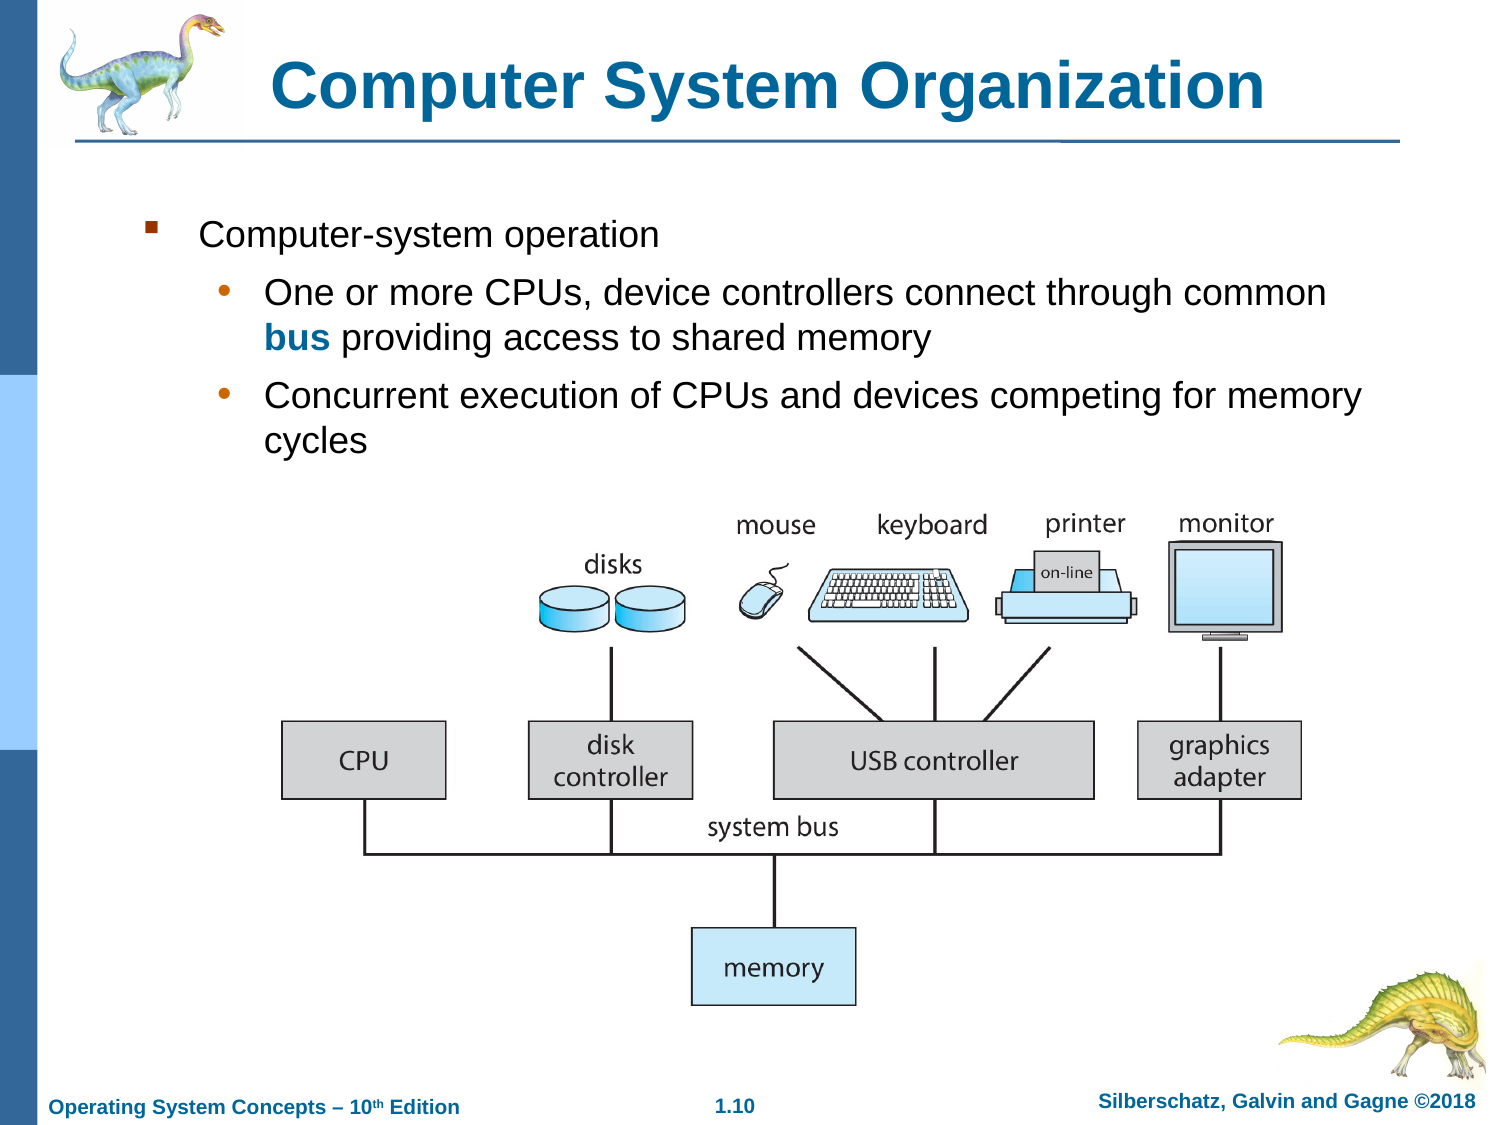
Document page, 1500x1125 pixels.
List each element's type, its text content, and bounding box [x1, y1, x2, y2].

list Computer-system operation One or more CPUs, device controllers connect through common bus providing access to shared memory Concurrent execution of CPUs and devices competing for memory cycles [127, 202, 1381, 946]
title Computer System Organization [142, 35, 1396, 130]
picture [281, 508, 1486, 1090]
picture [46, 0, 243, 149]
